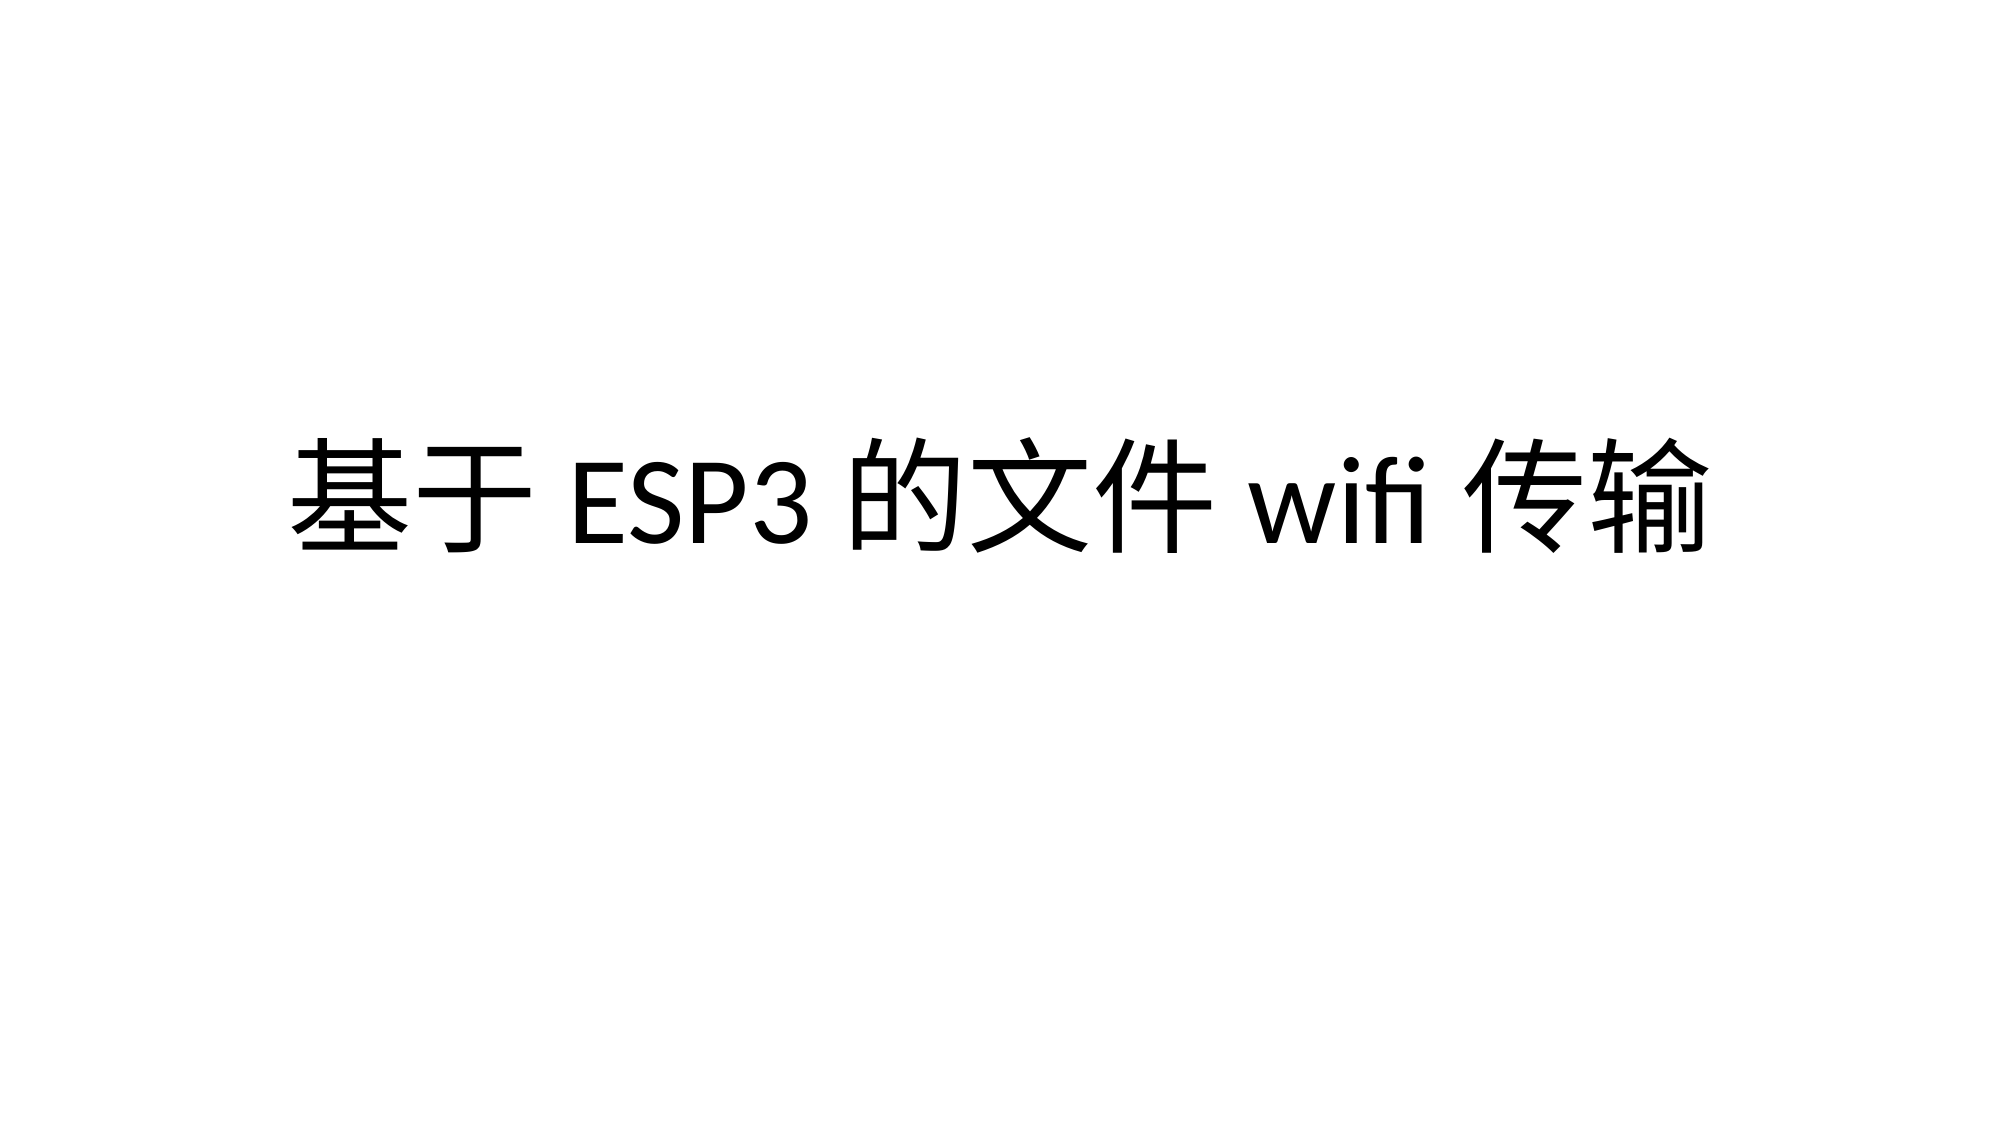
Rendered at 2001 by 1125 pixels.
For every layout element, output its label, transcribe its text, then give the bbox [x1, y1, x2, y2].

title 基于ESP3的文件wifi传输 [249, 217, 1750, 576]
